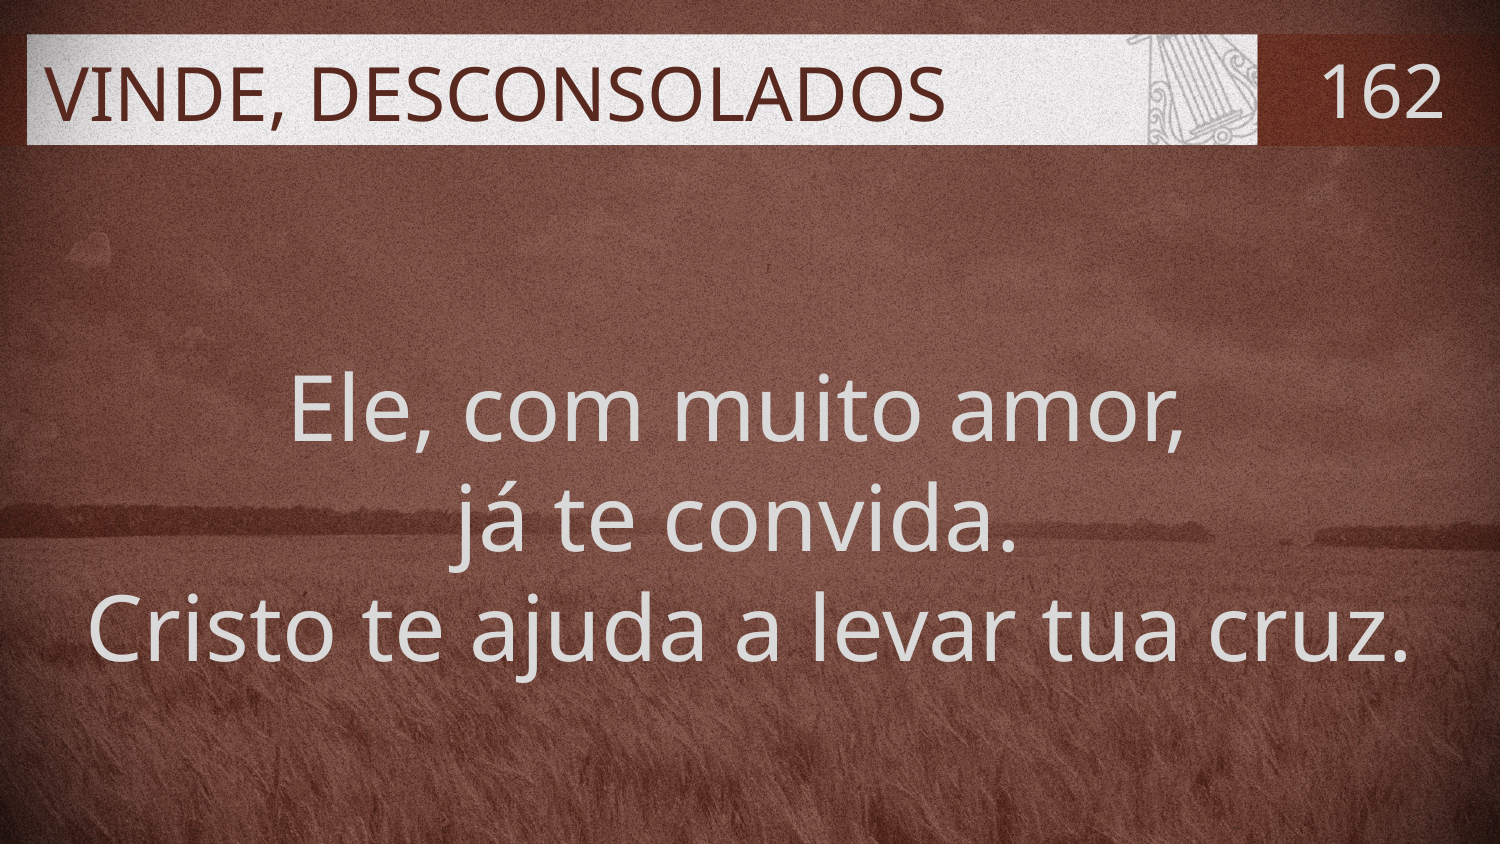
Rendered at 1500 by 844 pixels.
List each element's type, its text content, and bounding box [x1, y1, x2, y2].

list Ele, com muito amor, já te convida. Cristo te ajuda a levar tua cruz. [0, 185, 1500, 844]
list 162 [1281, 36, 1483, 143]
picture [0, 0, 1500, 185]
title VINDE, DESCONSOLADOS [29, 33, 1258, 151]
